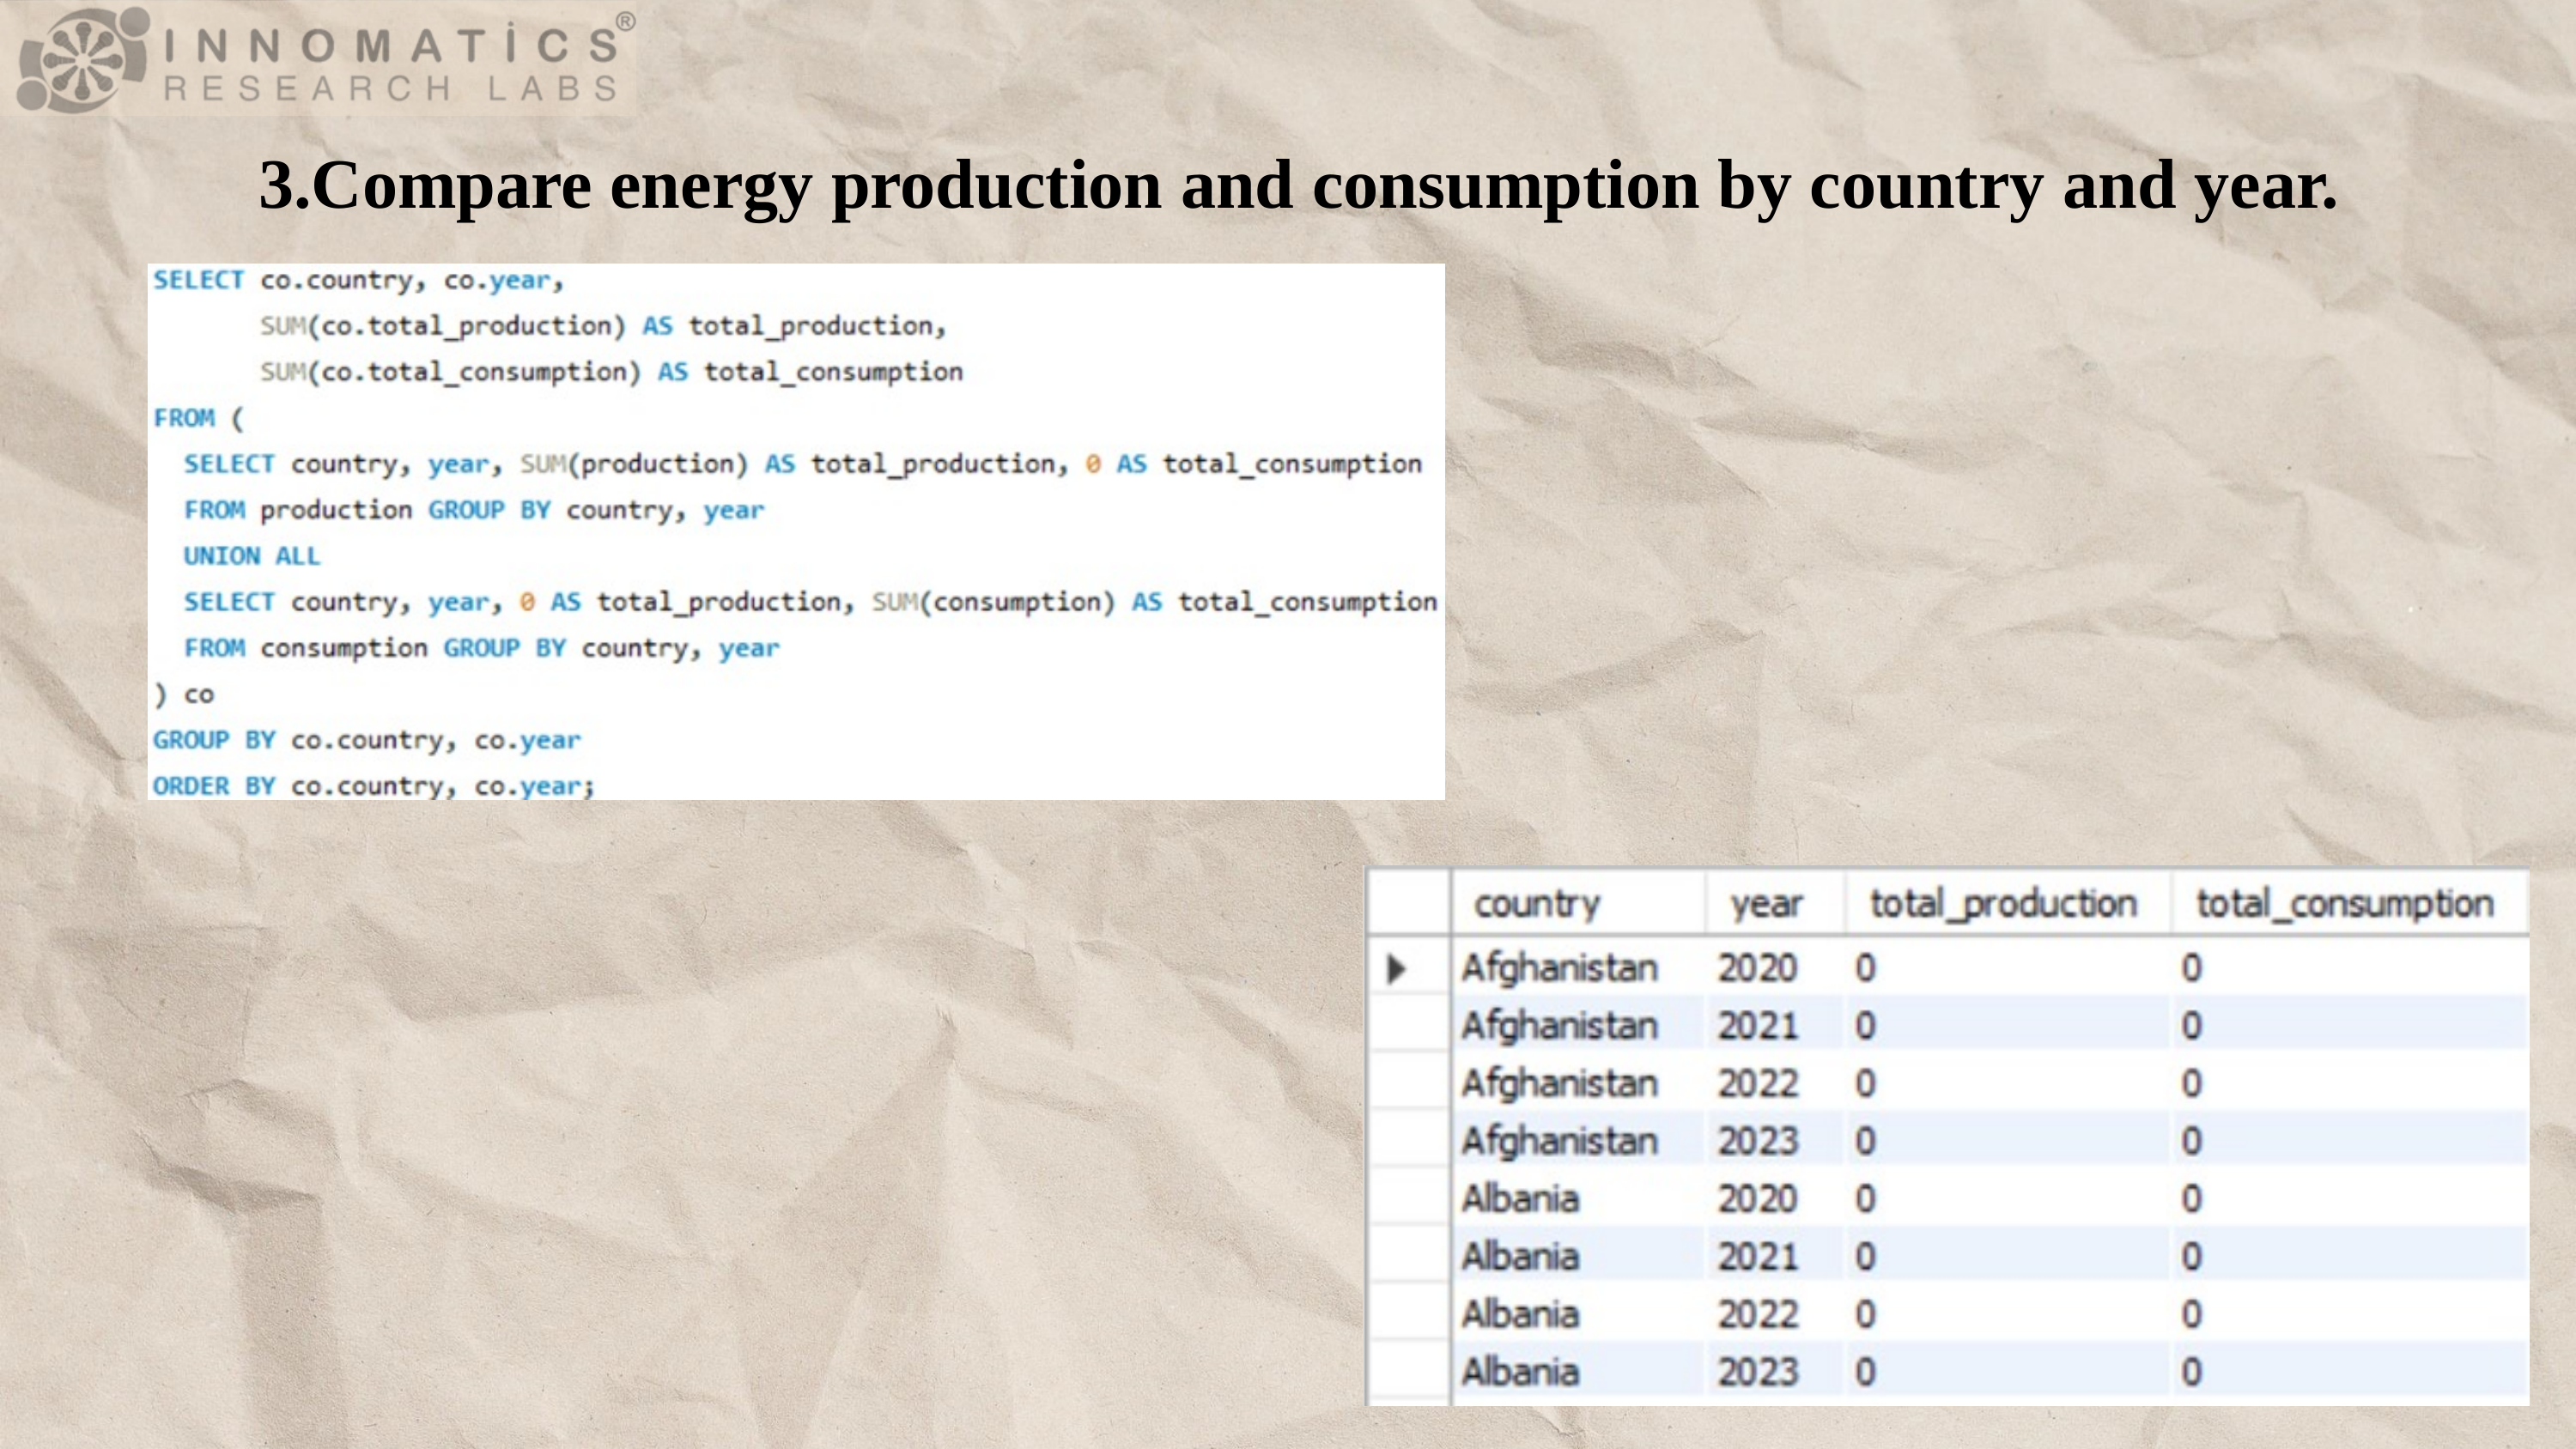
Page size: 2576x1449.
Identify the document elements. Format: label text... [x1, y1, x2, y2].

picture [0, 0, 2576, 1449]
title 3.Compare energy production and consumption by country and year. [149, 41, 2366, 379]
